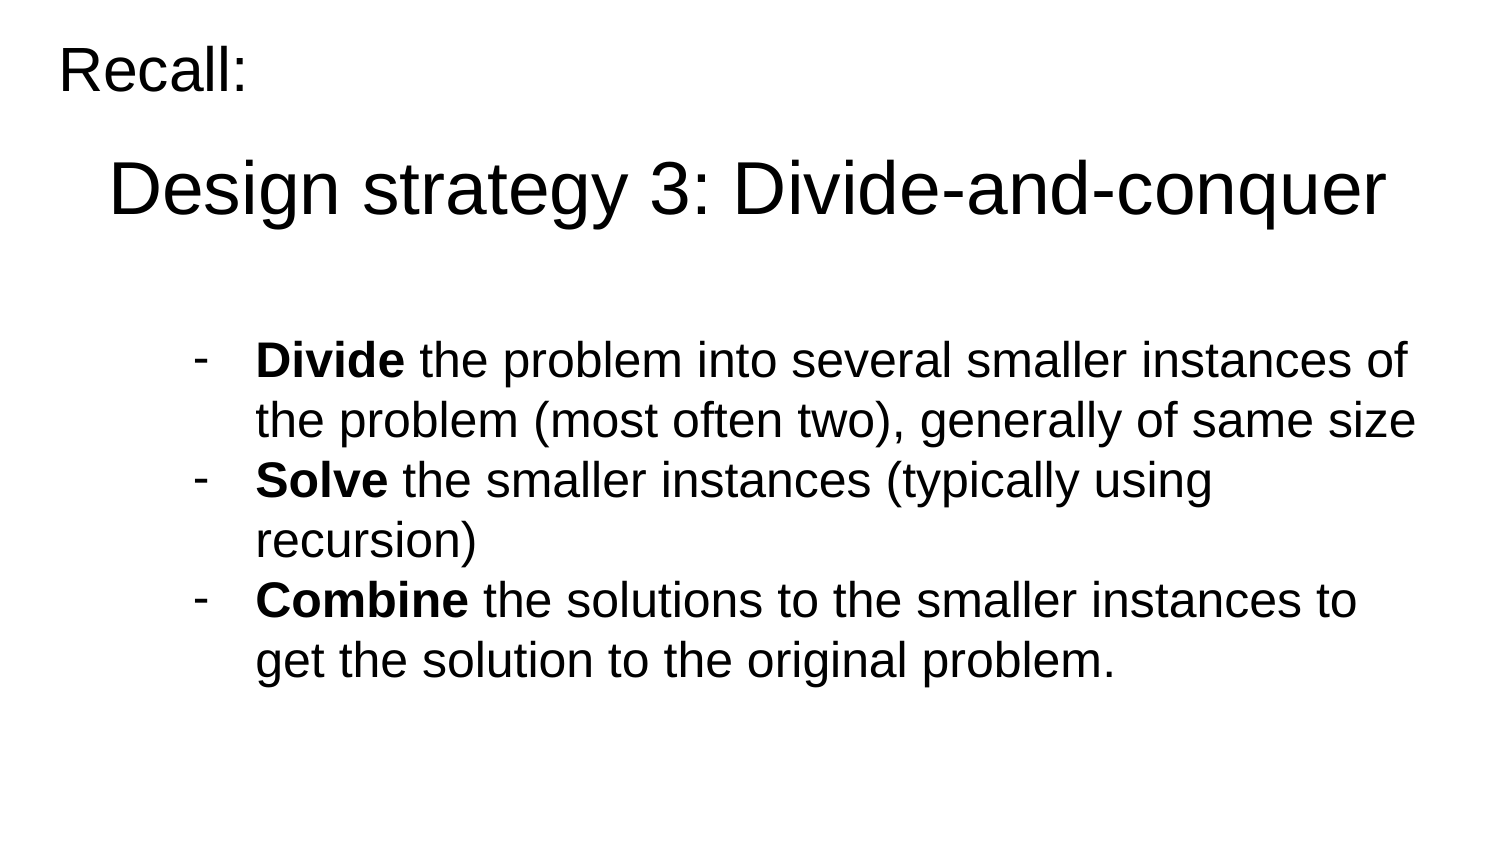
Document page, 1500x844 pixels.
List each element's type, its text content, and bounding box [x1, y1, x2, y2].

title Design strategy 3: Divide-and-conquer [28, 115, 1469, 254]
text_box Divide the problem into several smaller instances of the problem (most often two), generally of same size Solve the smaller instances (typically using recursion) Combine the solutions to the smaller instances to get the solution to the original problem. [165, 311, 1438, 741]
text_box Recall: [43, 14, 660, 88]
